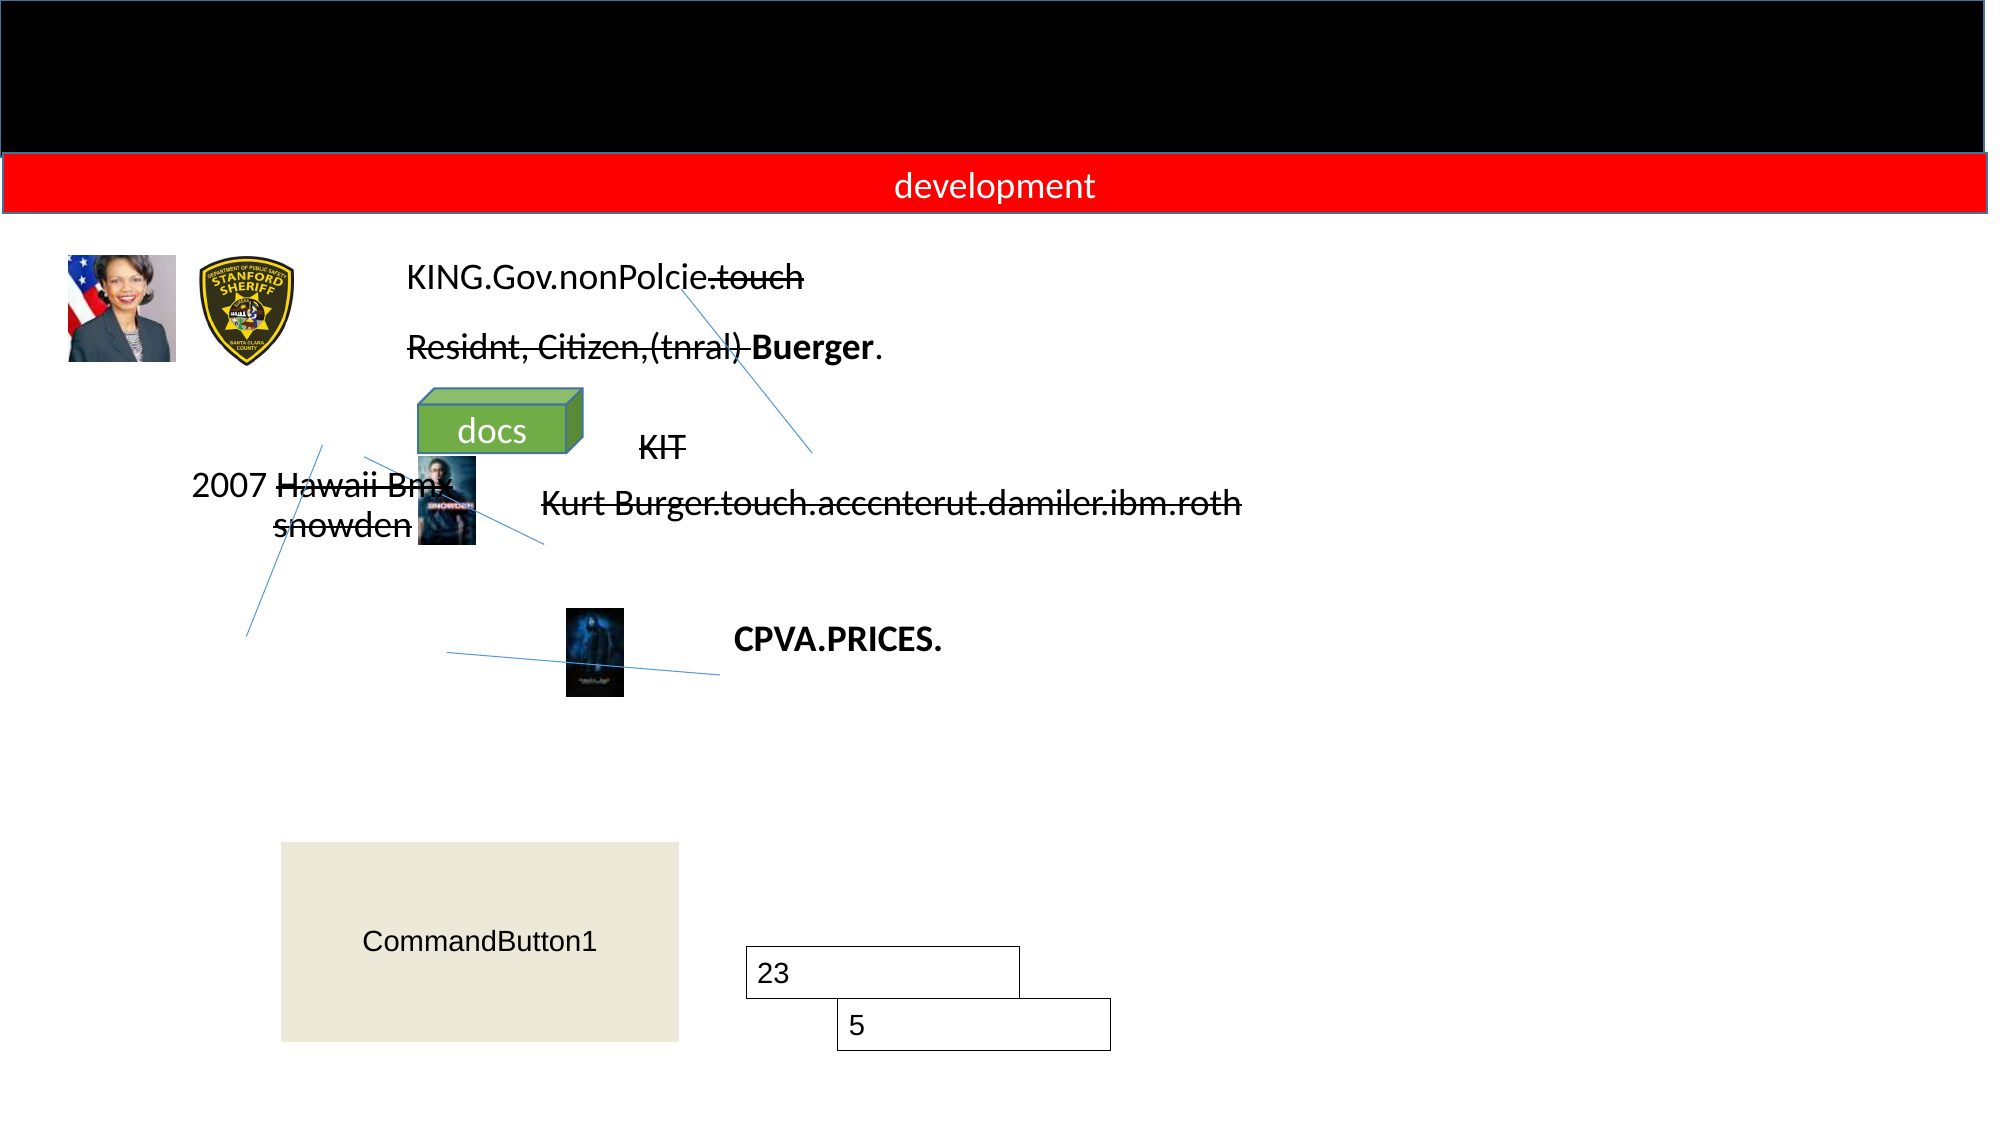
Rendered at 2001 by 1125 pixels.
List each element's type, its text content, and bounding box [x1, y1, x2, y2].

text_box 2007 Hawaii Bmx [323, 453, 469, 513]
text_box Residnt, Citizen,(tnral) Buerger. [813, 314, 899, 375]
picture [566, 675, 624, 697]
picture [192, 256, 301, 366]
picture [68, 255, 176, 362]
picture [566, 608, 624, 652]
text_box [447, 652, 720, 675]
text_box 2007 Hawaii Bmx [176, 453, 246, 513]
text_box development [2, 152, 1988, 214]
text_box Residnt, Citizen,(tnral) Buerger. [392, 314, 681, 375]
text_box docs [417, 387, 584, 455]
text_box KIT [624, 414, 702, 475]
text_box snowden [323, 513, 428, 553]
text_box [364, 456, 545, 545]
text_box [0, 0, 1985, 158]
text_box FBI [423, 390, 578, 403]
text_box CPVA.PRICES. [719, 606, 959, 666]
text_box Kurt Burger.touch.acccnterut.damiler.ibm.roth [545, 470, 1258, 531]
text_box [681, 289, 813, 454]
text_box KING.Gov.nonPolcie.touch [392, 244, 820, 305]
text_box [246, 444, 323, 637]
